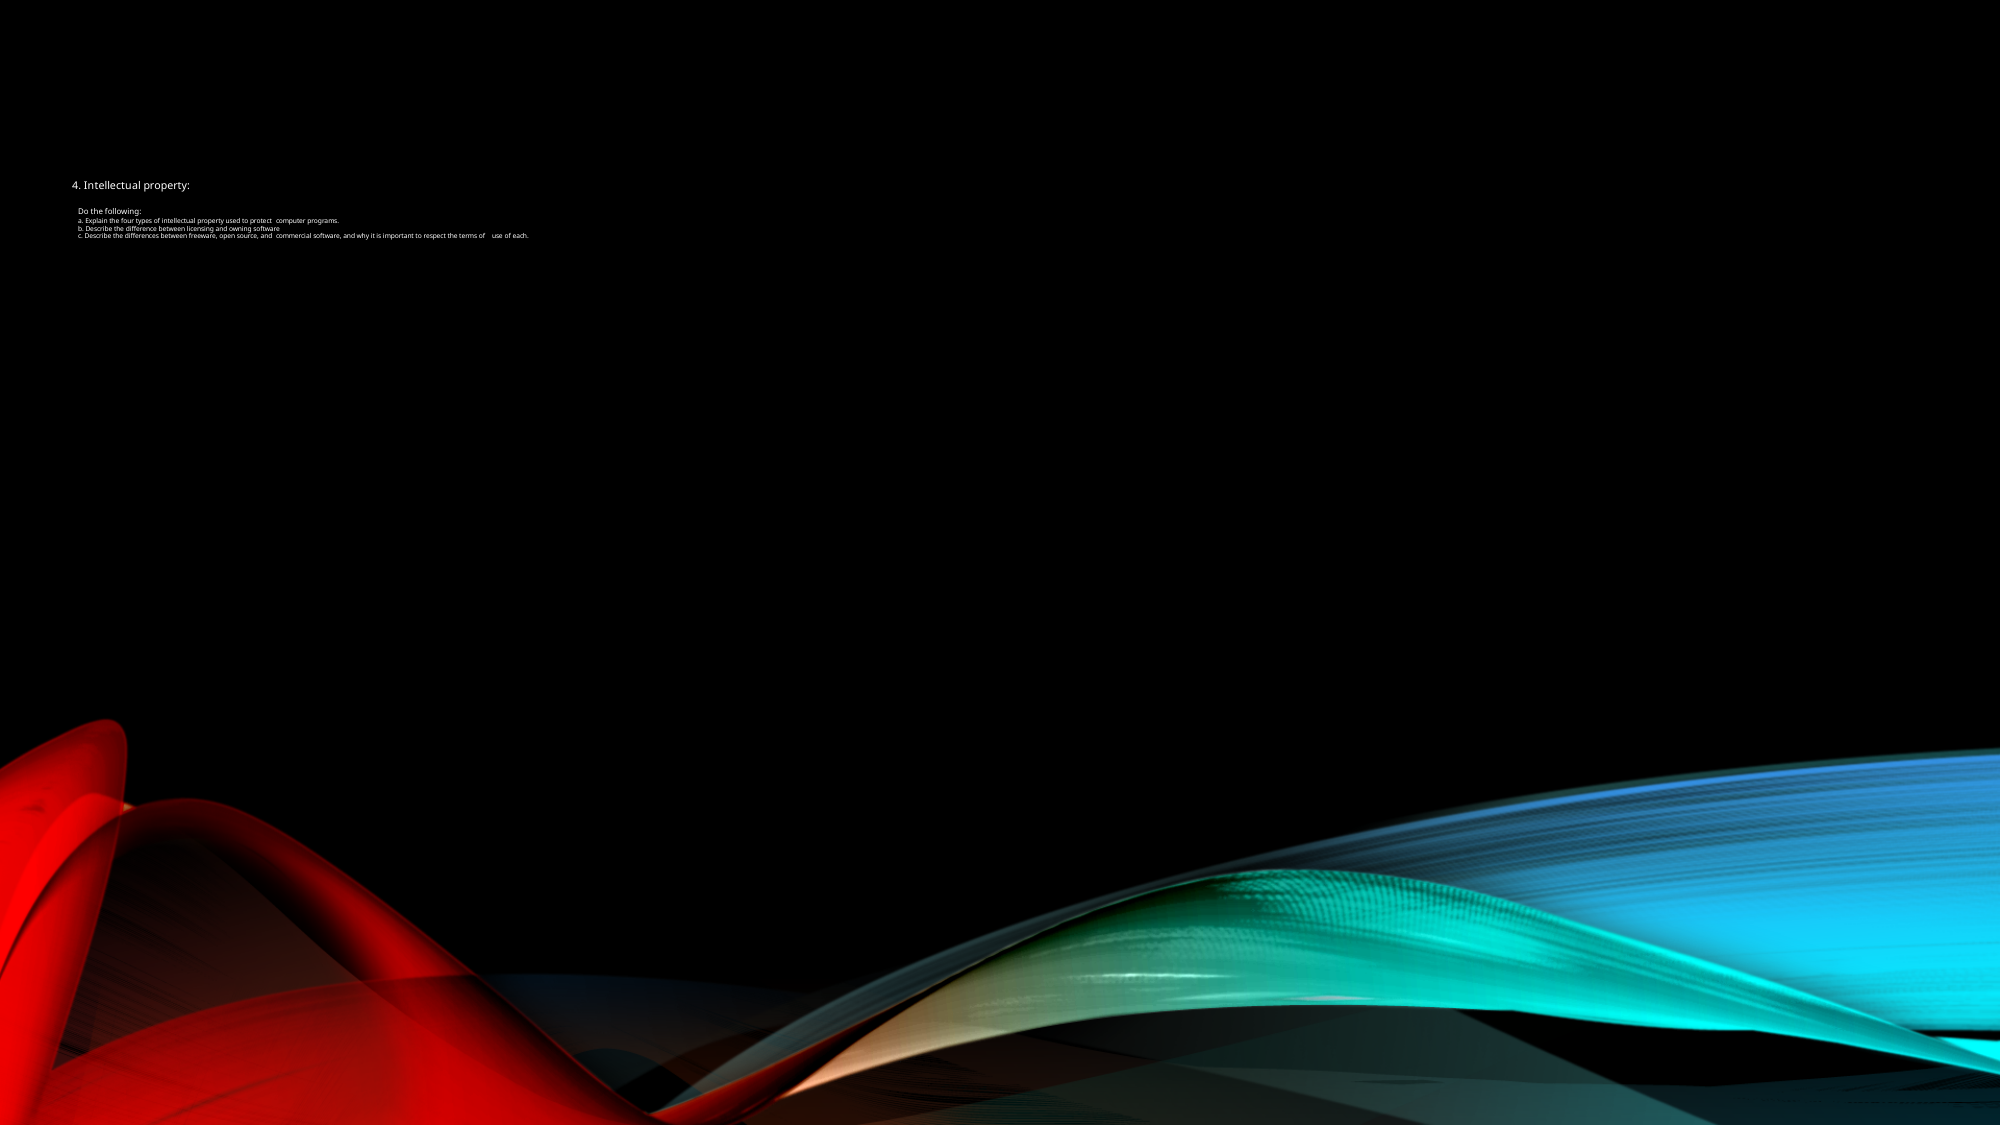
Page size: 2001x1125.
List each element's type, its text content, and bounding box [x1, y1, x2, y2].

picture [0, 717, 2000, 1125]
list 4. Intellectual property: Do the following: a. Explain the four types of intellectual property used to protect computer programs. b. Describe the difference between licensing and owning software c. Describe the differences between freeware, open source, and commercial software, and why it is important to respect the terms of use of each. [57, 173, 1675, 262]
